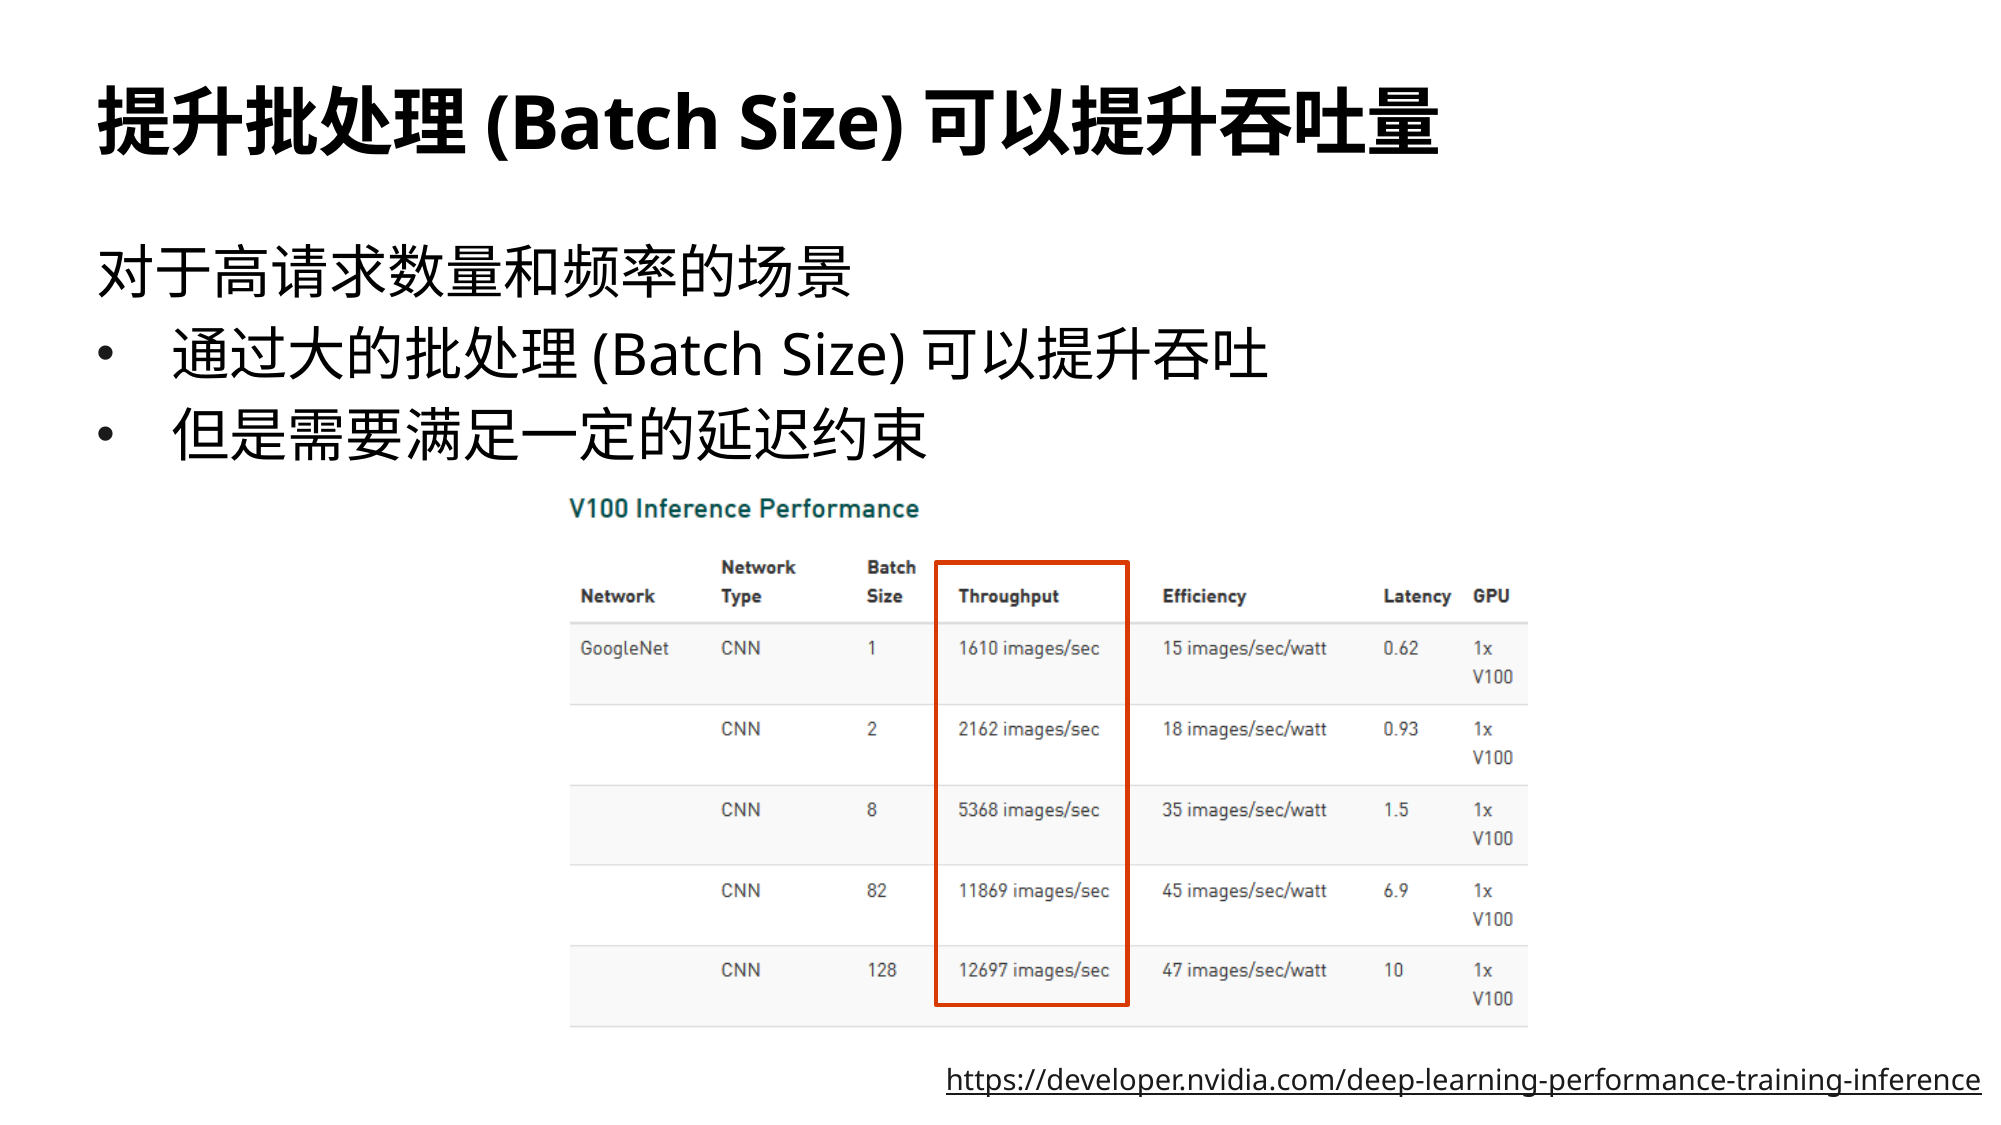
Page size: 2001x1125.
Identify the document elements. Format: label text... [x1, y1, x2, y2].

picture [562, 489, 1529, 1037]
text_box https://developer.nvidia.com/deep-learning-performance-training-inference [931, 1054, 2000, 1109]
list 对于高请求数量和频率的场景 通过大的批处理(Batch Size)可以提升吞吐 但是需要满足一定的延迟约束 [96, 235, 1780, 547]
title 提升批处理(Batch Size)可以提升吞吐量 [96, 75, 1904, 166]
